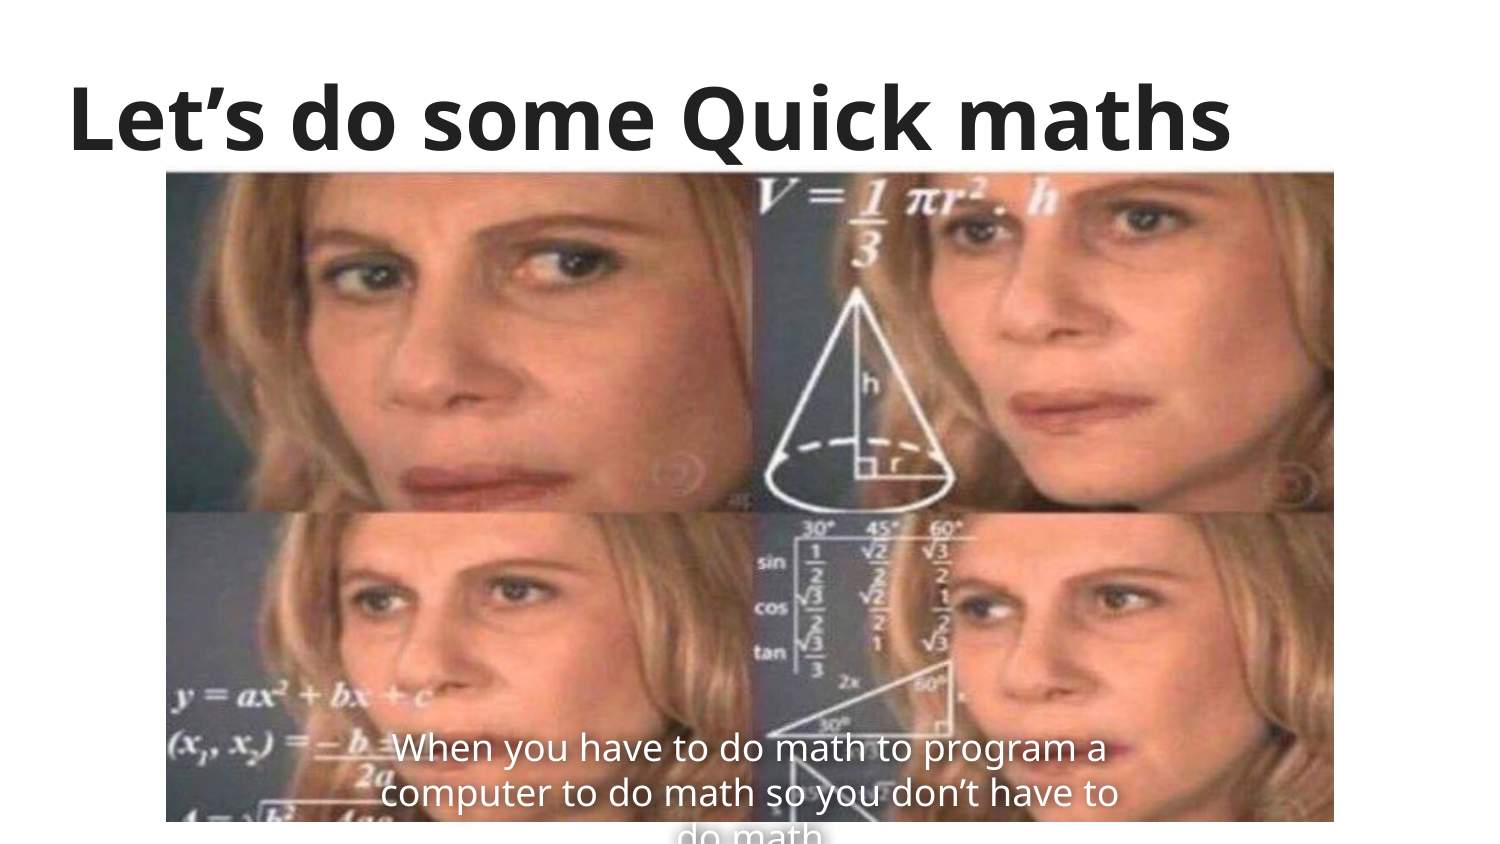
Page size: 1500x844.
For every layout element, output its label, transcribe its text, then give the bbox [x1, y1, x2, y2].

picture [165, 164, 1334, 823]
title Let’s do some Quick maths [51, 48, 1449, 180]
